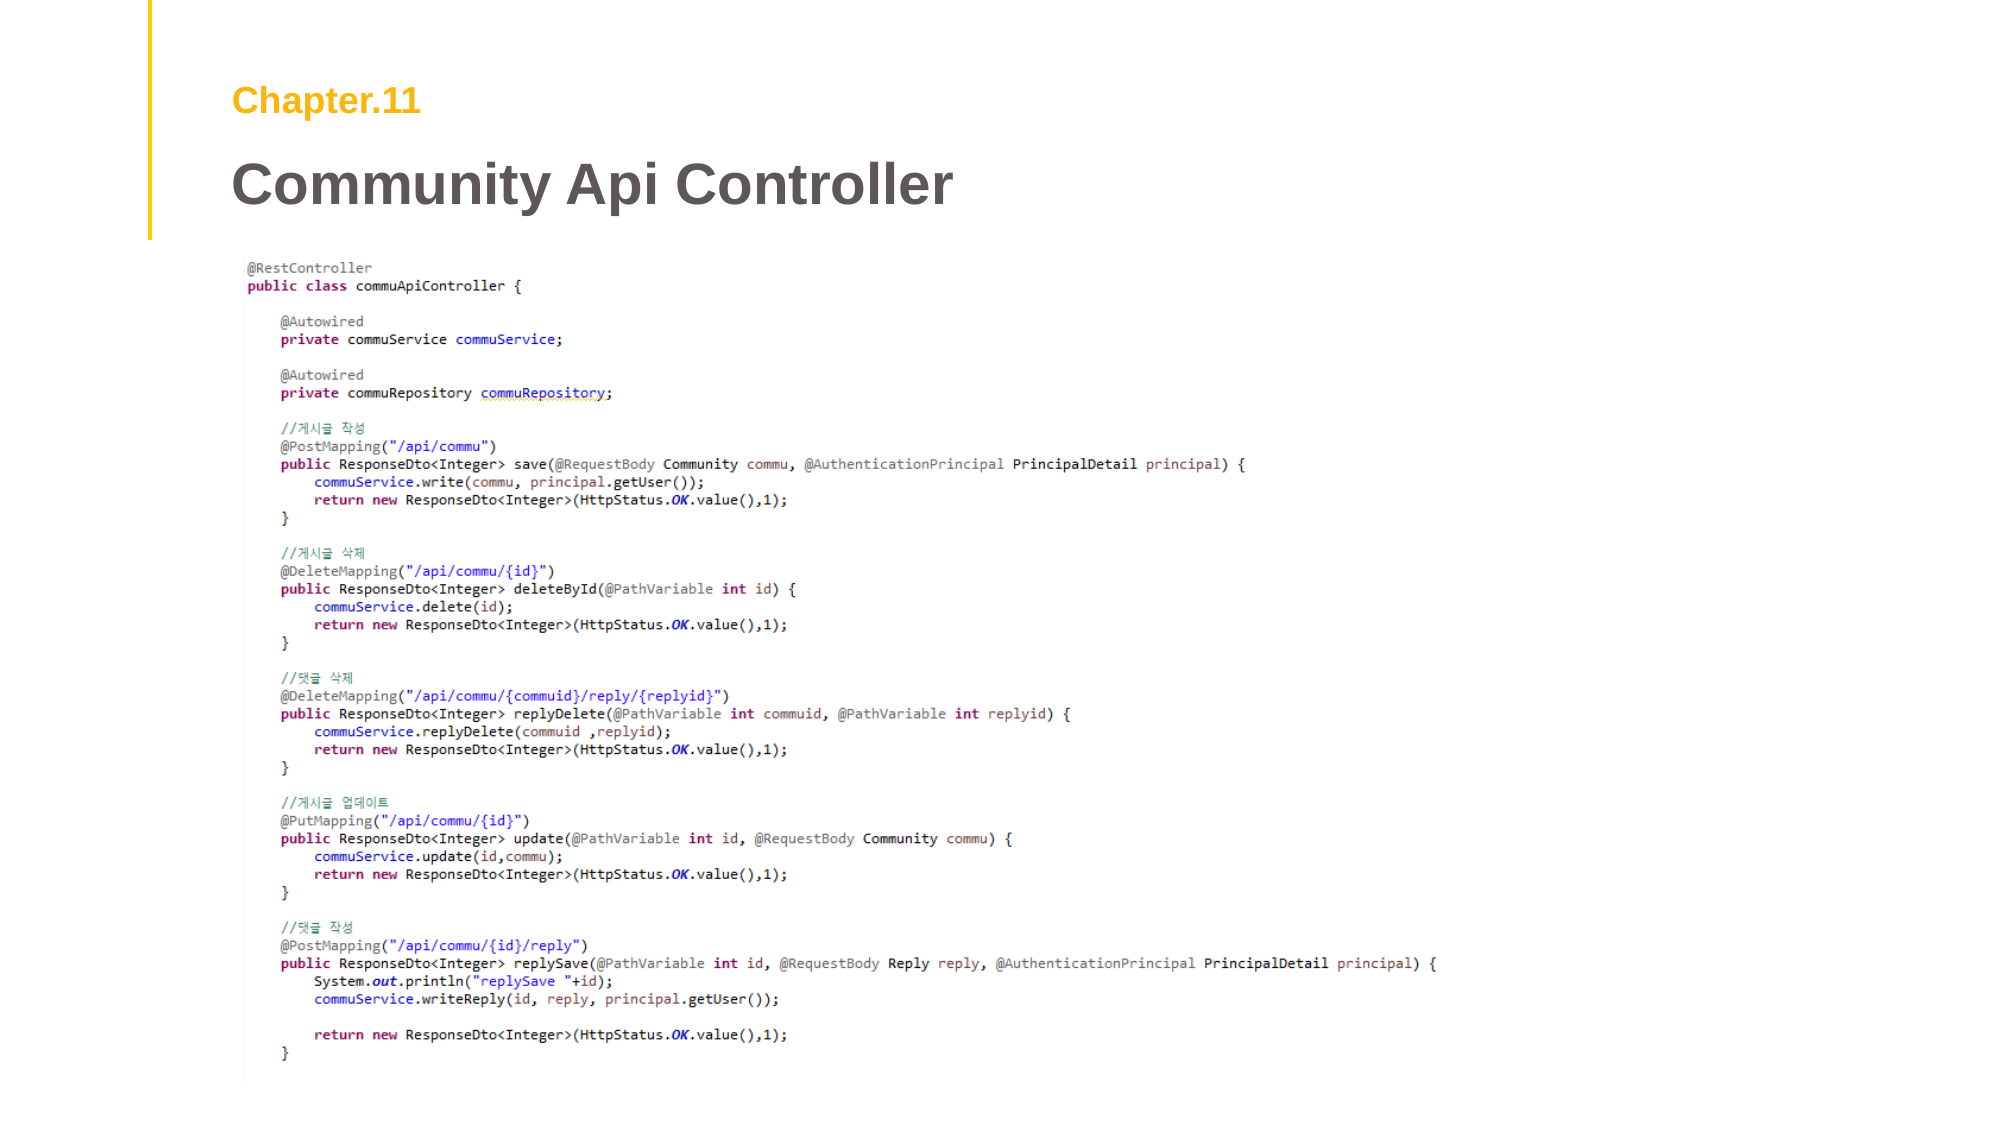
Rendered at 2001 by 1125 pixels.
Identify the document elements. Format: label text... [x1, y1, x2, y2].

picture [244, 255, 1455, 1087]
text_box Community Api Controller [217, 138, 1218, 224]
text_box Chapter.11 [217, 68, 1044, 129]
